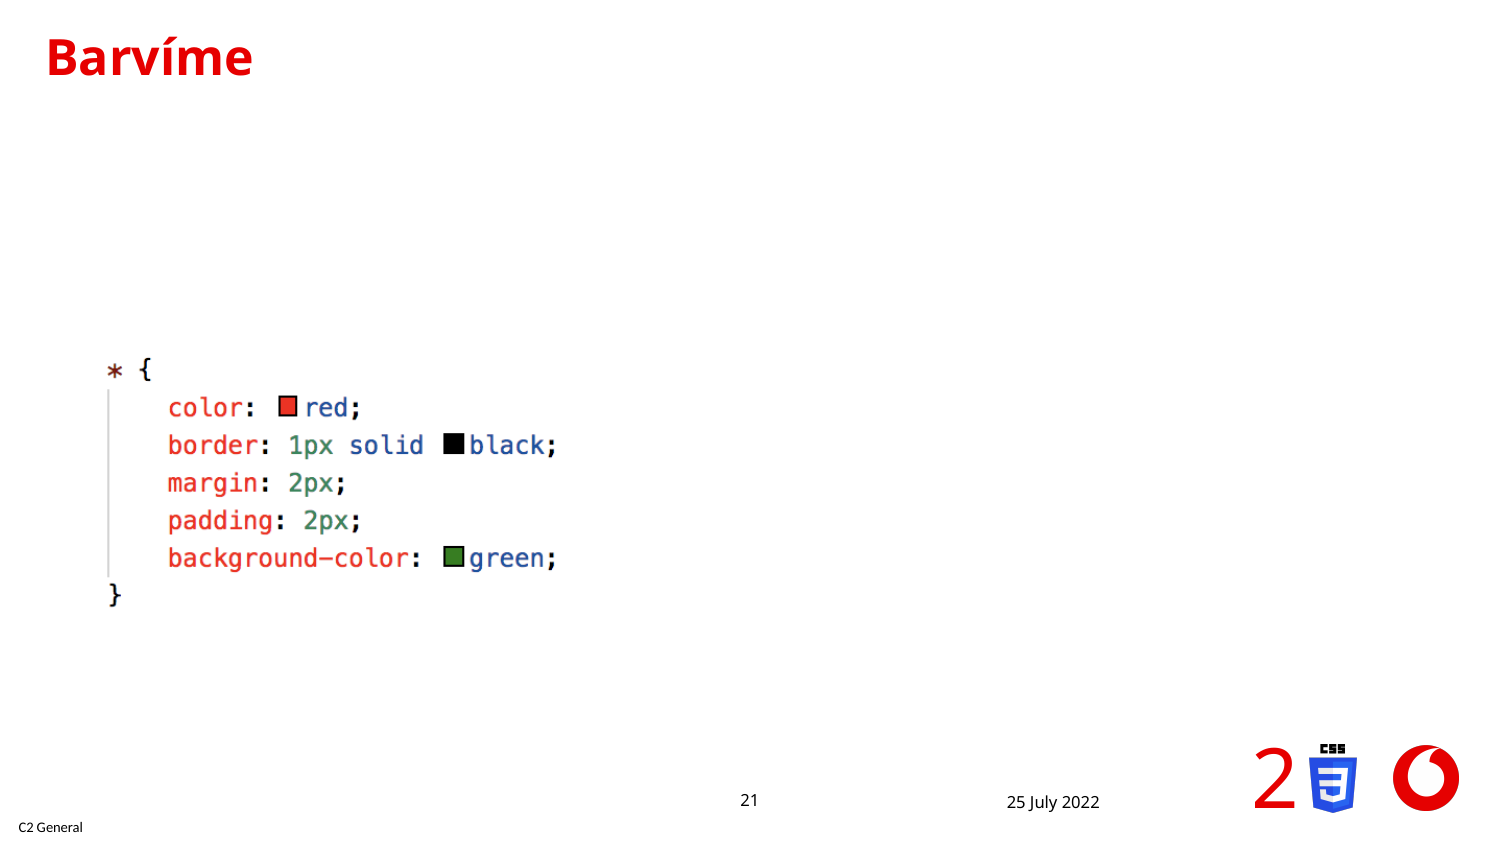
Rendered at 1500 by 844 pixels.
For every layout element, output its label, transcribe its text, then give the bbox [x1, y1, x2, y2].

text_box Barvíme [45, 36, 512, 173]
picture [1393, 745, 1459, 811]
picture [1308, 744, 1357, 813]
slide_number 21 [739, 790, 761, 813]
text_box 2 [1251, 725, 1288, 826]
picture [76, 335, 623, 641]
text_box 25 July 2022 [1006, 792, 1175, 813]
